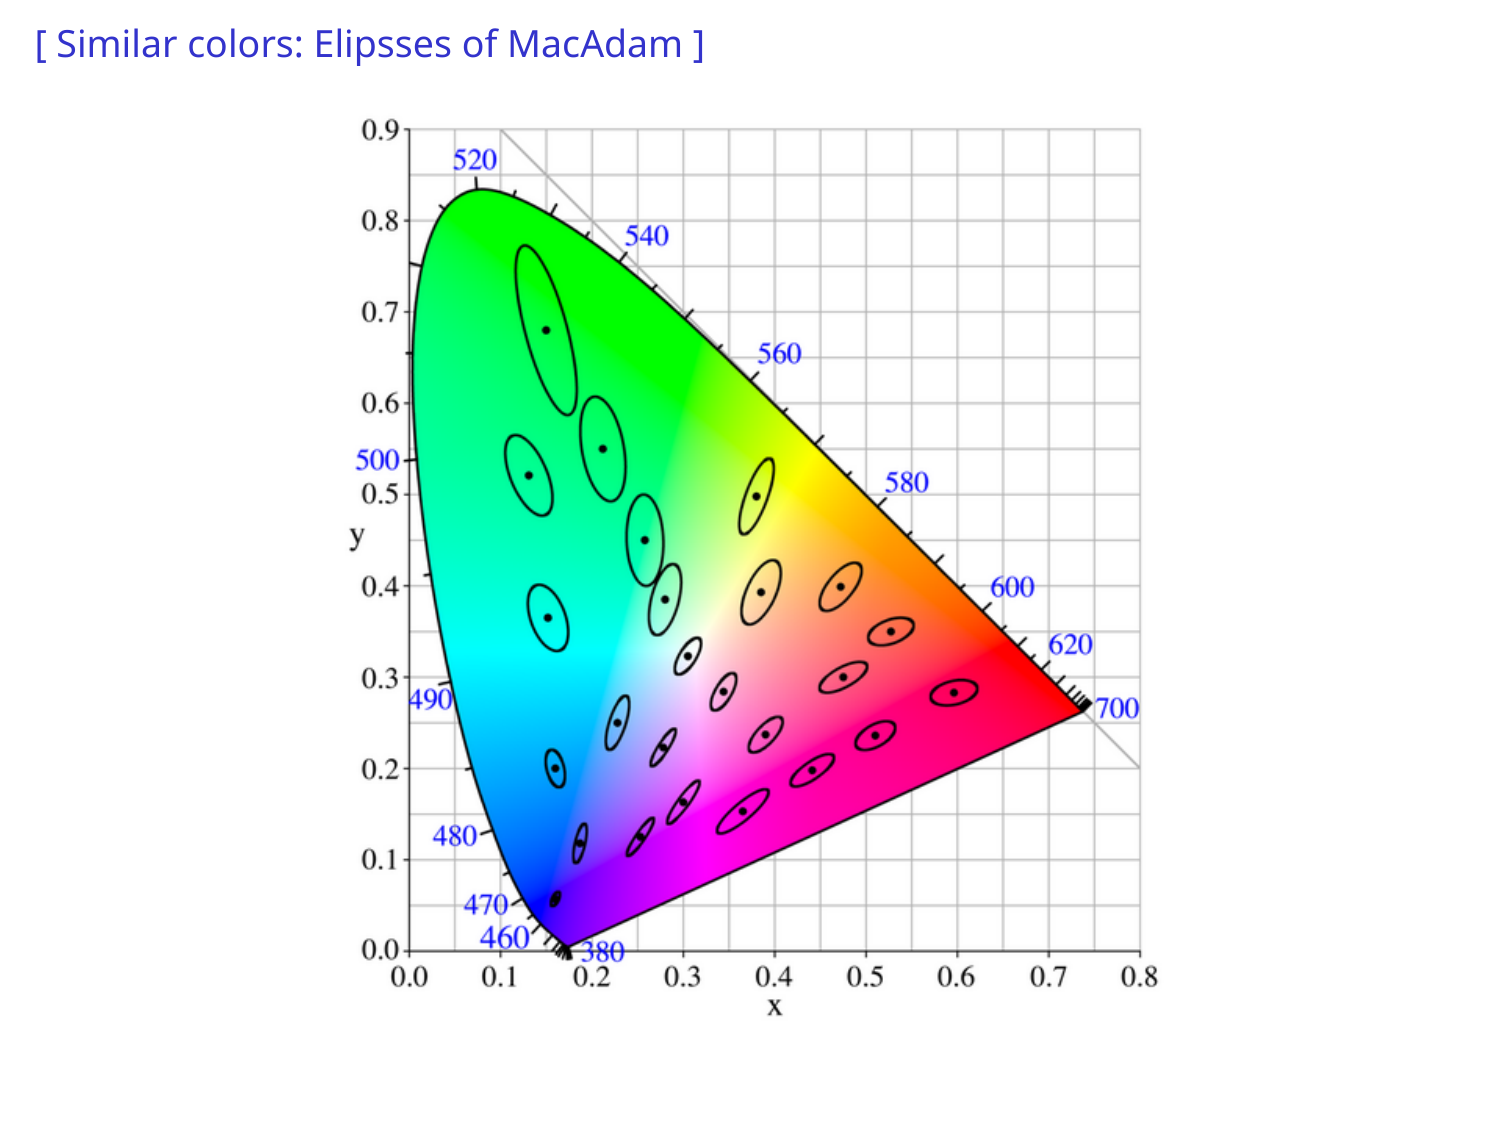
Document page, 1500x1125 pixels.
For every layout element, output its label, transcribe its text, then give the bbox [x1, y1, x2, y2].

text_box [ Similar colors: Elipsses of MacAdam ] [19, 12, 721, 73]
picture [326, 94, 1174, 1031]
